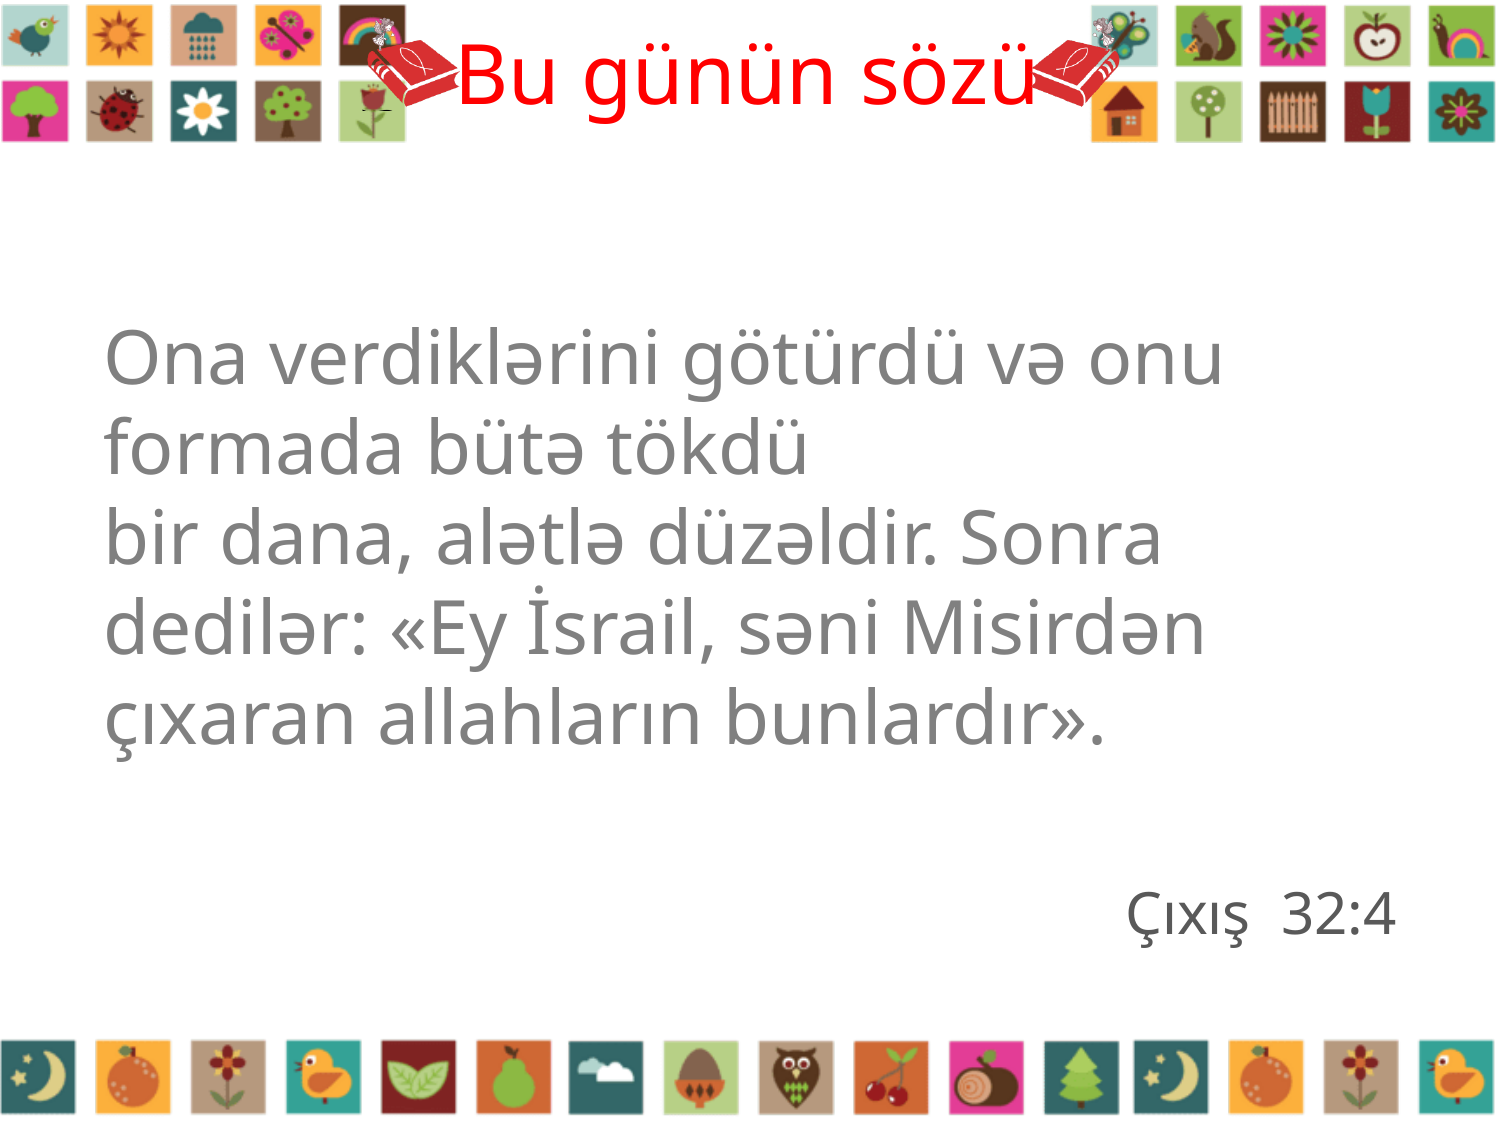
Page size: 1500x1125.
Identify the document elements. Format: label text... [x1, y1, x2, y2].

picture [998, 3, 1500, 150]
text_box Bu günün sözü [425, 13, 1078, 129]
text_box Çıxış 32:4 [779, 868, 1412, 954]
picture [0, 3, 492, 150]
text_box Ona verdiklərini götürdü və onu formada bütə tökdü bir dana, alətlə düzəldir. Sonra dedilər: «Ey İsrail, səni Misirdən çıxaran allahların bunlardır». [88, 302, 1436, 858]
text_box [0, 1028, 1500, 1118]
